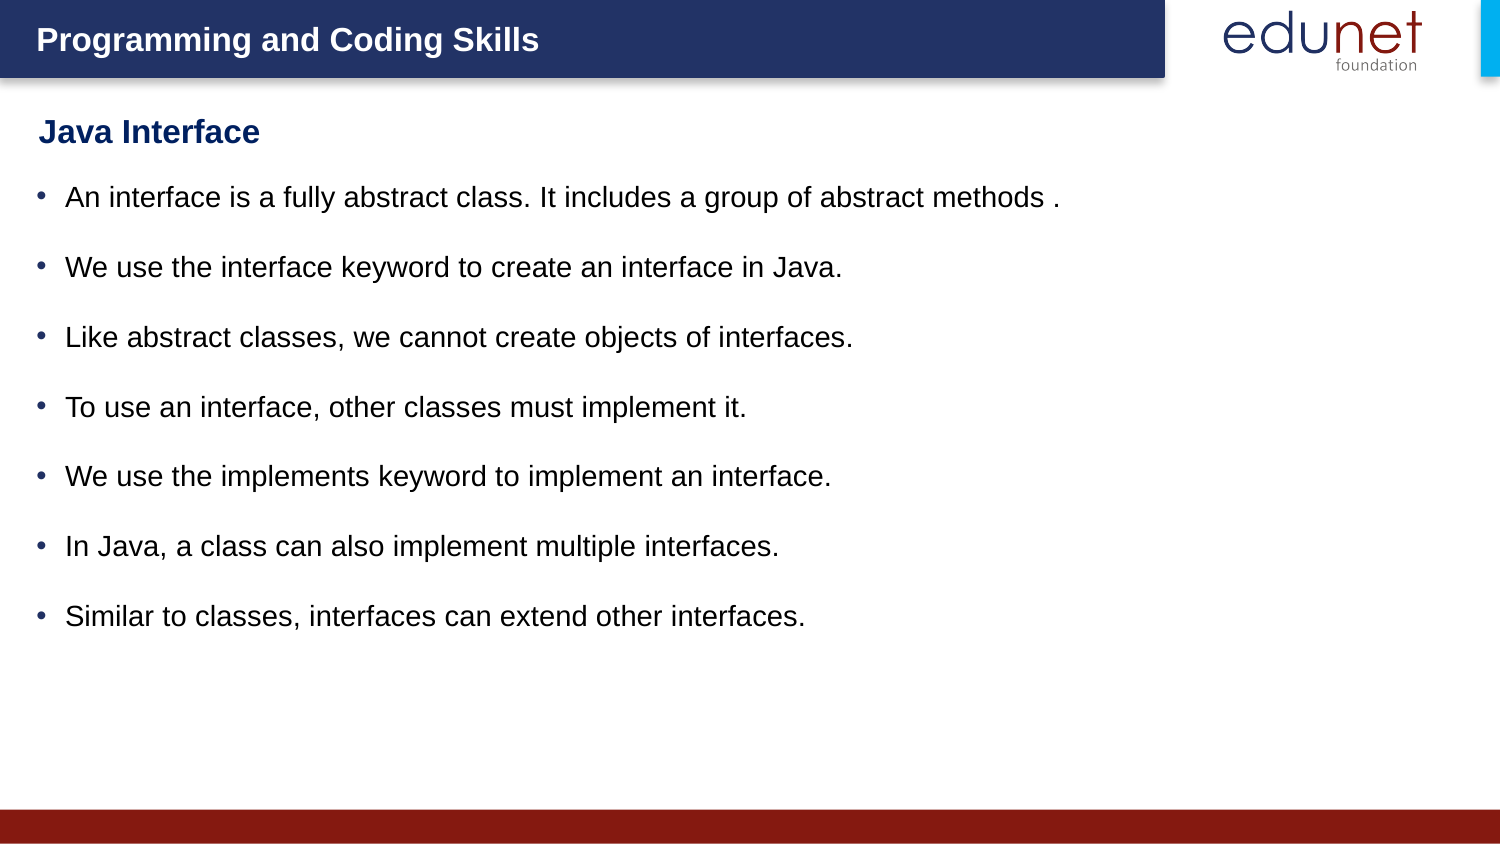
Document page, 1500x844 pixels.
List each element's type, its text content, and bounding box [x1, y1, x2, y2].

picture [1219, 8, 1424, 75]
text_box An interface is a fully abstract class. It includes a group of abstract methods . We use the interface keyword to create an interface in Java. Like abstract classes, we cannot create objects of interfaces. To use an interface, other classes must implement it. We use the implements keyword to implement an interface. In Java, a class can also implement multiple interfaces. Similar to classes, interfaces can extend other interfaces. [25, 172, 1145, 639]
title Java Interface [24, 91, 622, 169]
